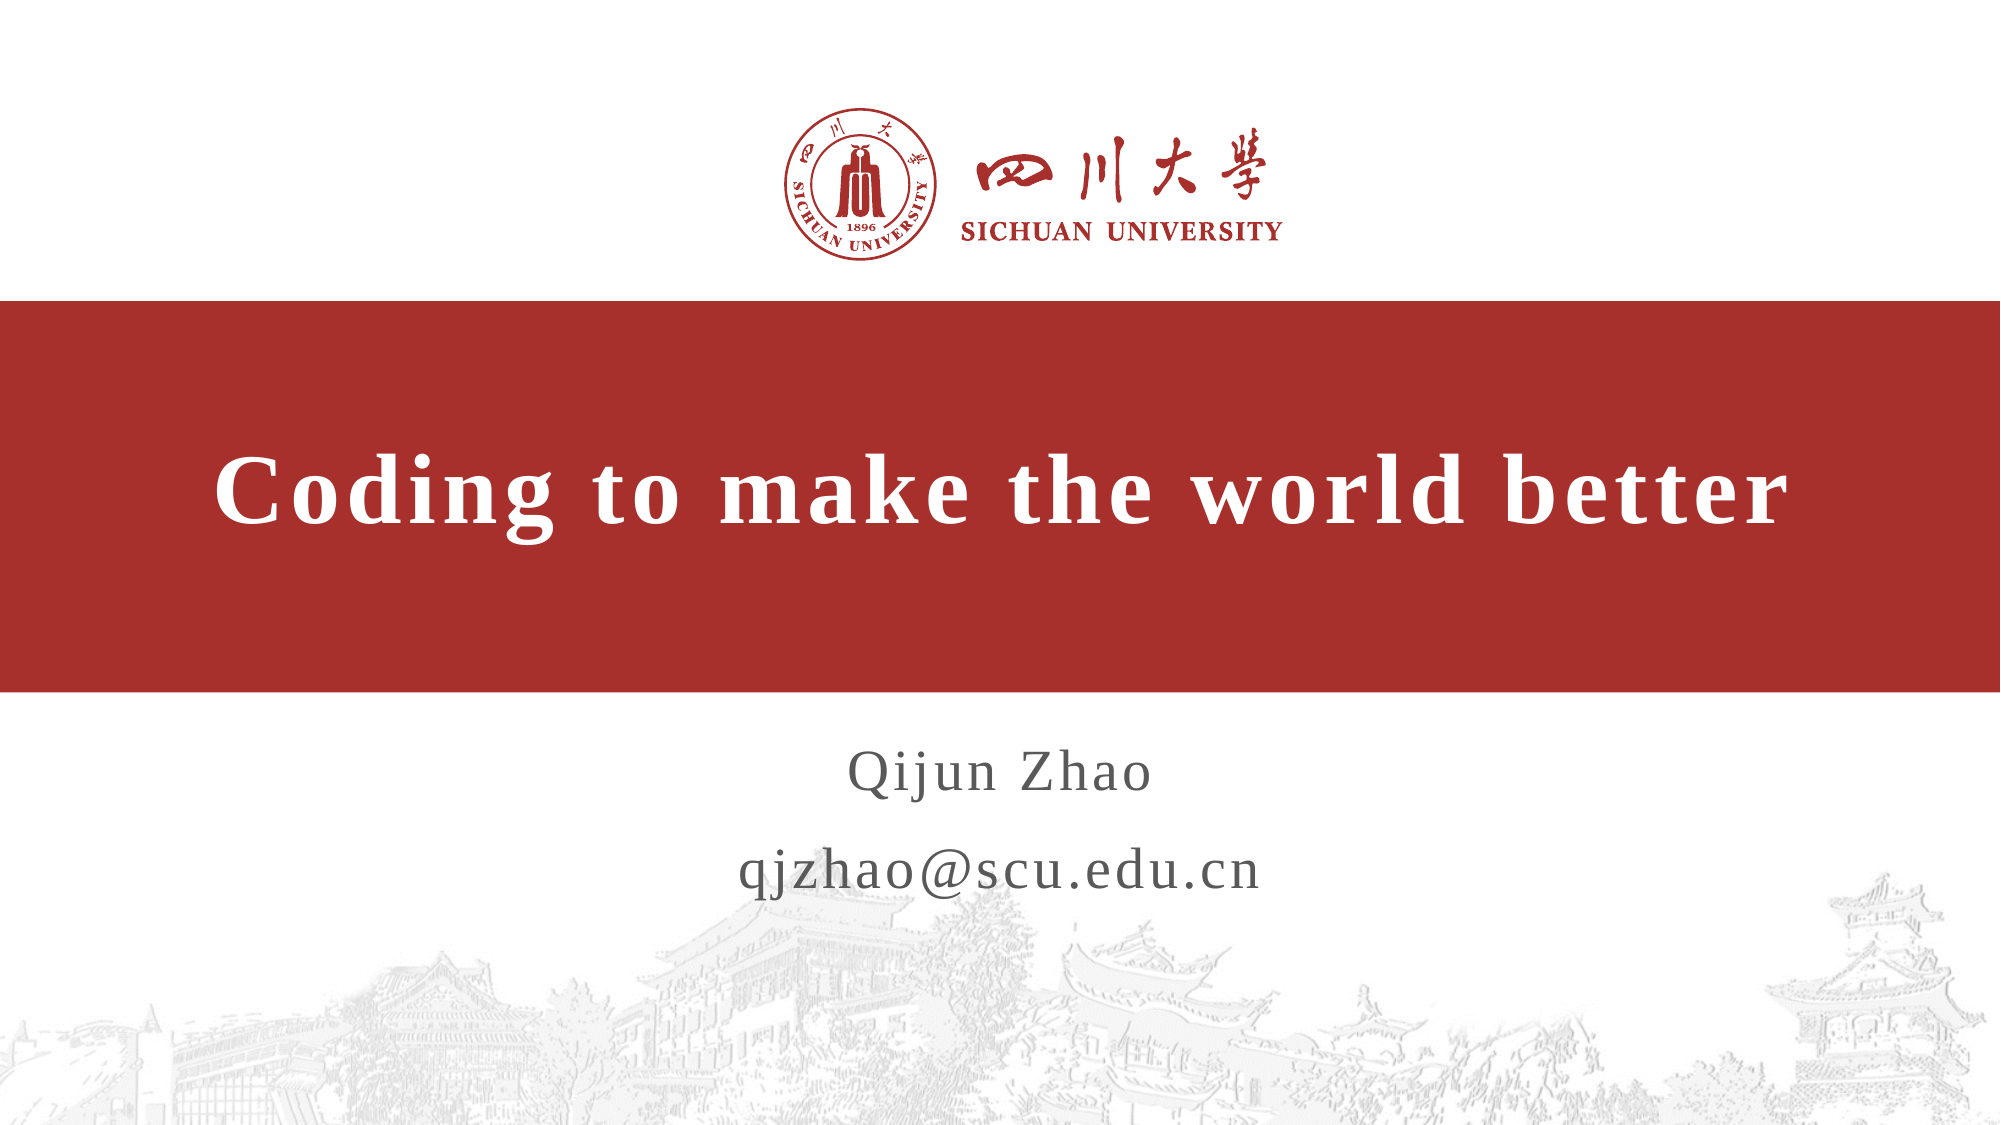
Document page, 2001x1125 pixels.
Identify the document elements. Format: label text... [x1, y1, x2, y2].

title Coding to make the world better [13, 370, 1991, 551]
subtitle Qijun Zhao qjzhao@scu.edu.cn [378, 717, 1622, 989]
